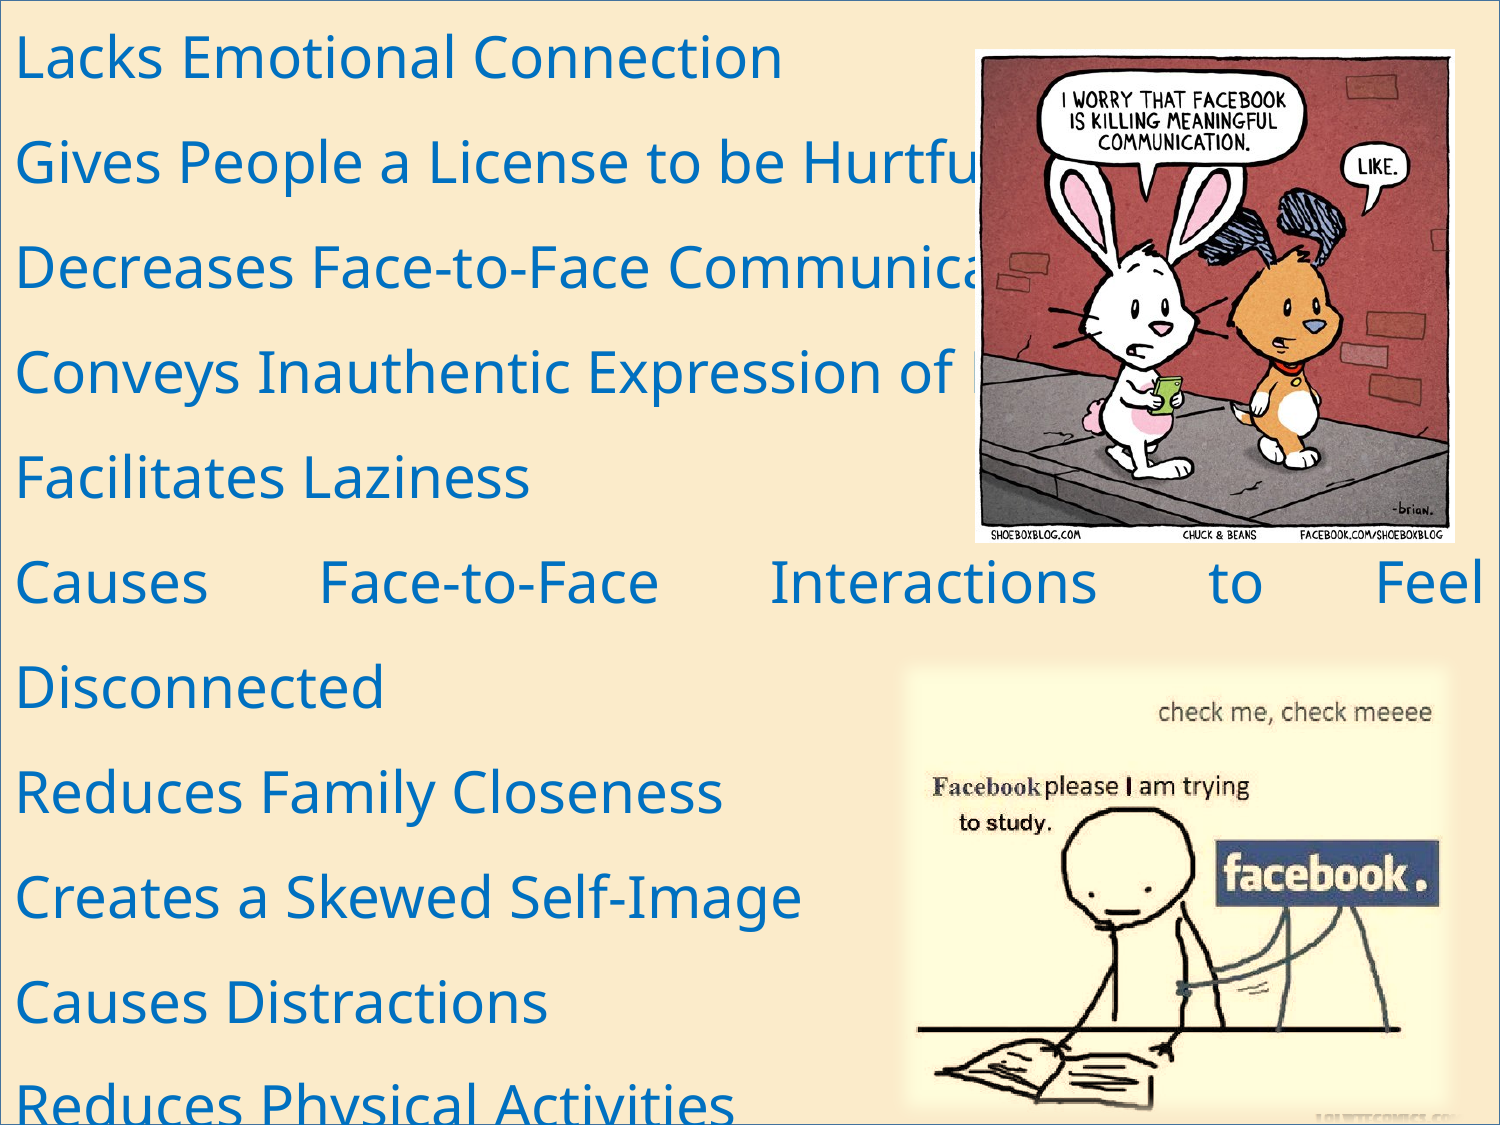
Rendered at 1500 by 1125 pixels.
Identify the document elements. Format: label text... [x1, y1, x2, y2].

text_box Lacks Emotional Connection Gives People a License to be Hurtful Decreases Face-to-Face Communication Skills Conveys Inauthentic Expression of Feelings Facilitates Laziness Causes Face-to-Face Interactions to Feel Disconnected Reduces Family Closeness Creates a Skewed Self-Image Causes Distractions Reduces Physical Activities [0, 0, 1500, 1125]
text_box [887, 49, 1466, 1125]
